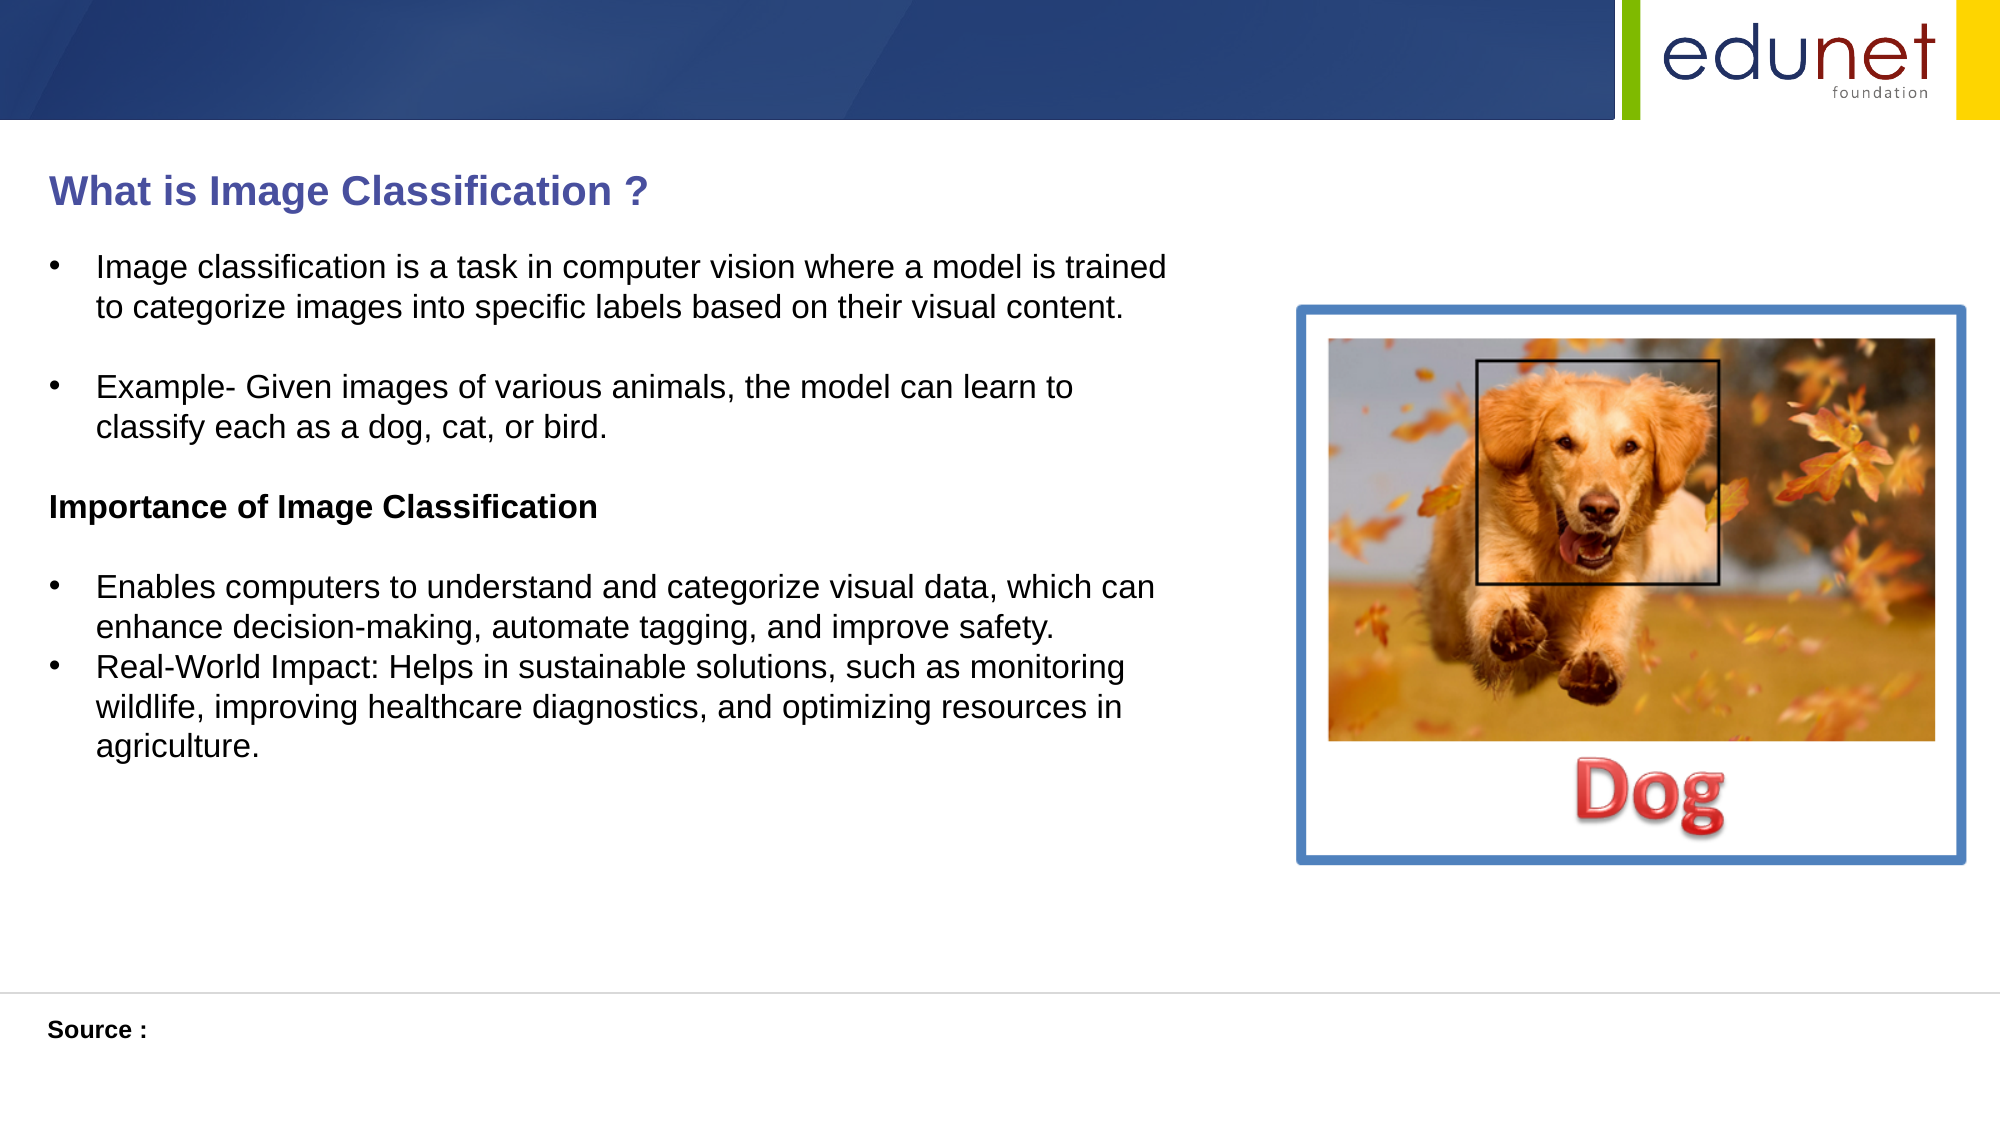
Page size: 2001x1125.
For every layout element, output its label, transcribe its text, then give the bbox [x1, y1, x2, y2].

text_box Image classification is a task in computer vision where a model is trained to categorize images into specific labels based on their visual content. Example- Given images of various animals, the model can learn to classify each as a dog, cat, or bird. Importance of Image Classification Enables computers to understand and categorize visual data, which can enhance decision-making, automate tagging, and improve safety. Real-World Impact: Helps in sustainable solutions, such as monitoring wildlife, improving healthcare diagnostics, and optimizing resources in agriculture. [34, 238, 1208, 812]
text_box [46, 208, 1278, 483]
picture [1289, 295, 1974, 869]
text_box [0, 992, 2000, 1053]
picture [1652, 12, 1948, 108]
text_box What is Image Classification ? [34, 156, 1966, 221]
